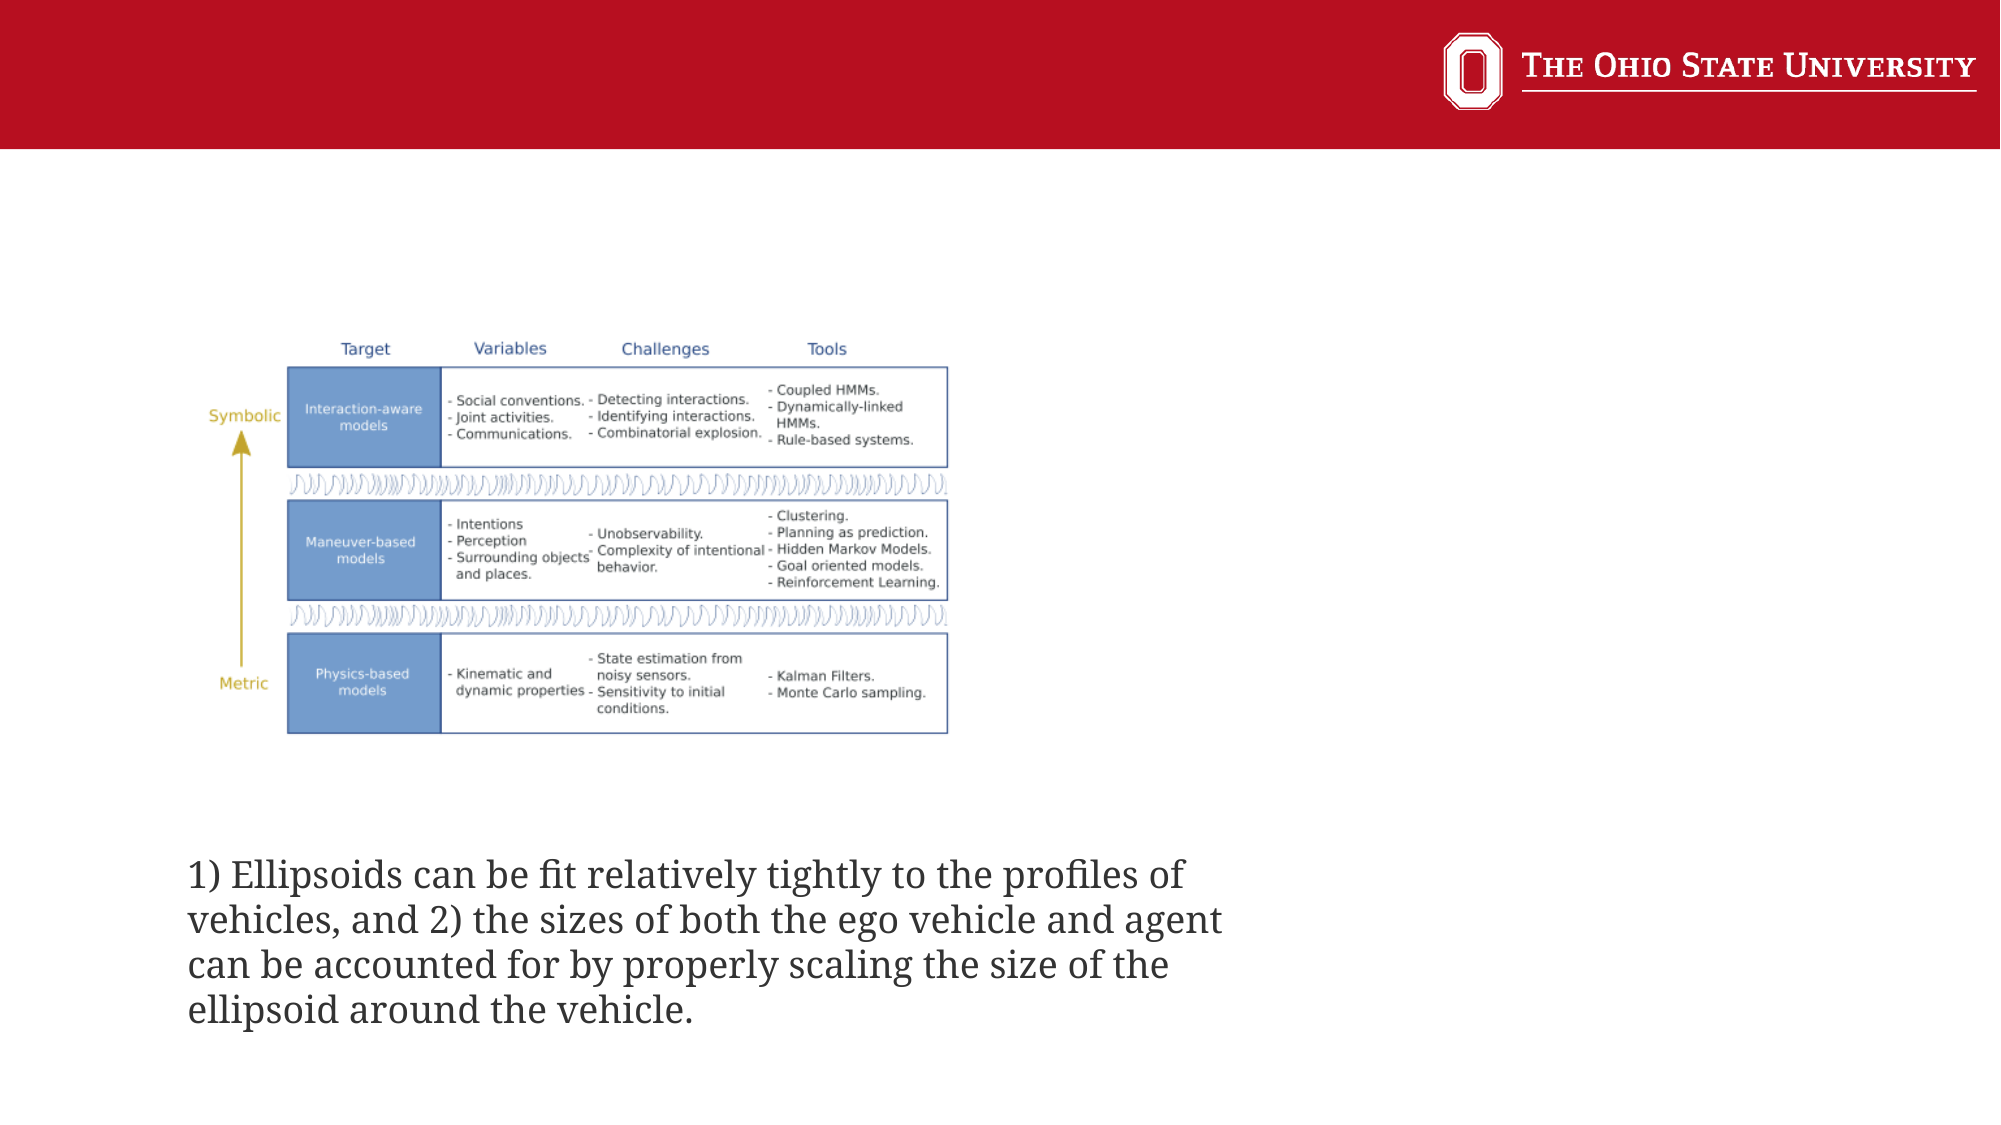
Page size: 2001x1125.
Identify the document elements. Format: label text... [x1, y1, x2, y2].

text_box 1) Ellipsoids can be fit relatively tightly to the profiles of vehicles, and 2) the sizes of both the ego vehicle and agent can be accounted for by properly scaling the size of the ellipsoid around the vehicle. [172, 844, 1302, 1039]
picture [118, 334, 1047, 747]
picture [1443, 32, 1977, 110]
